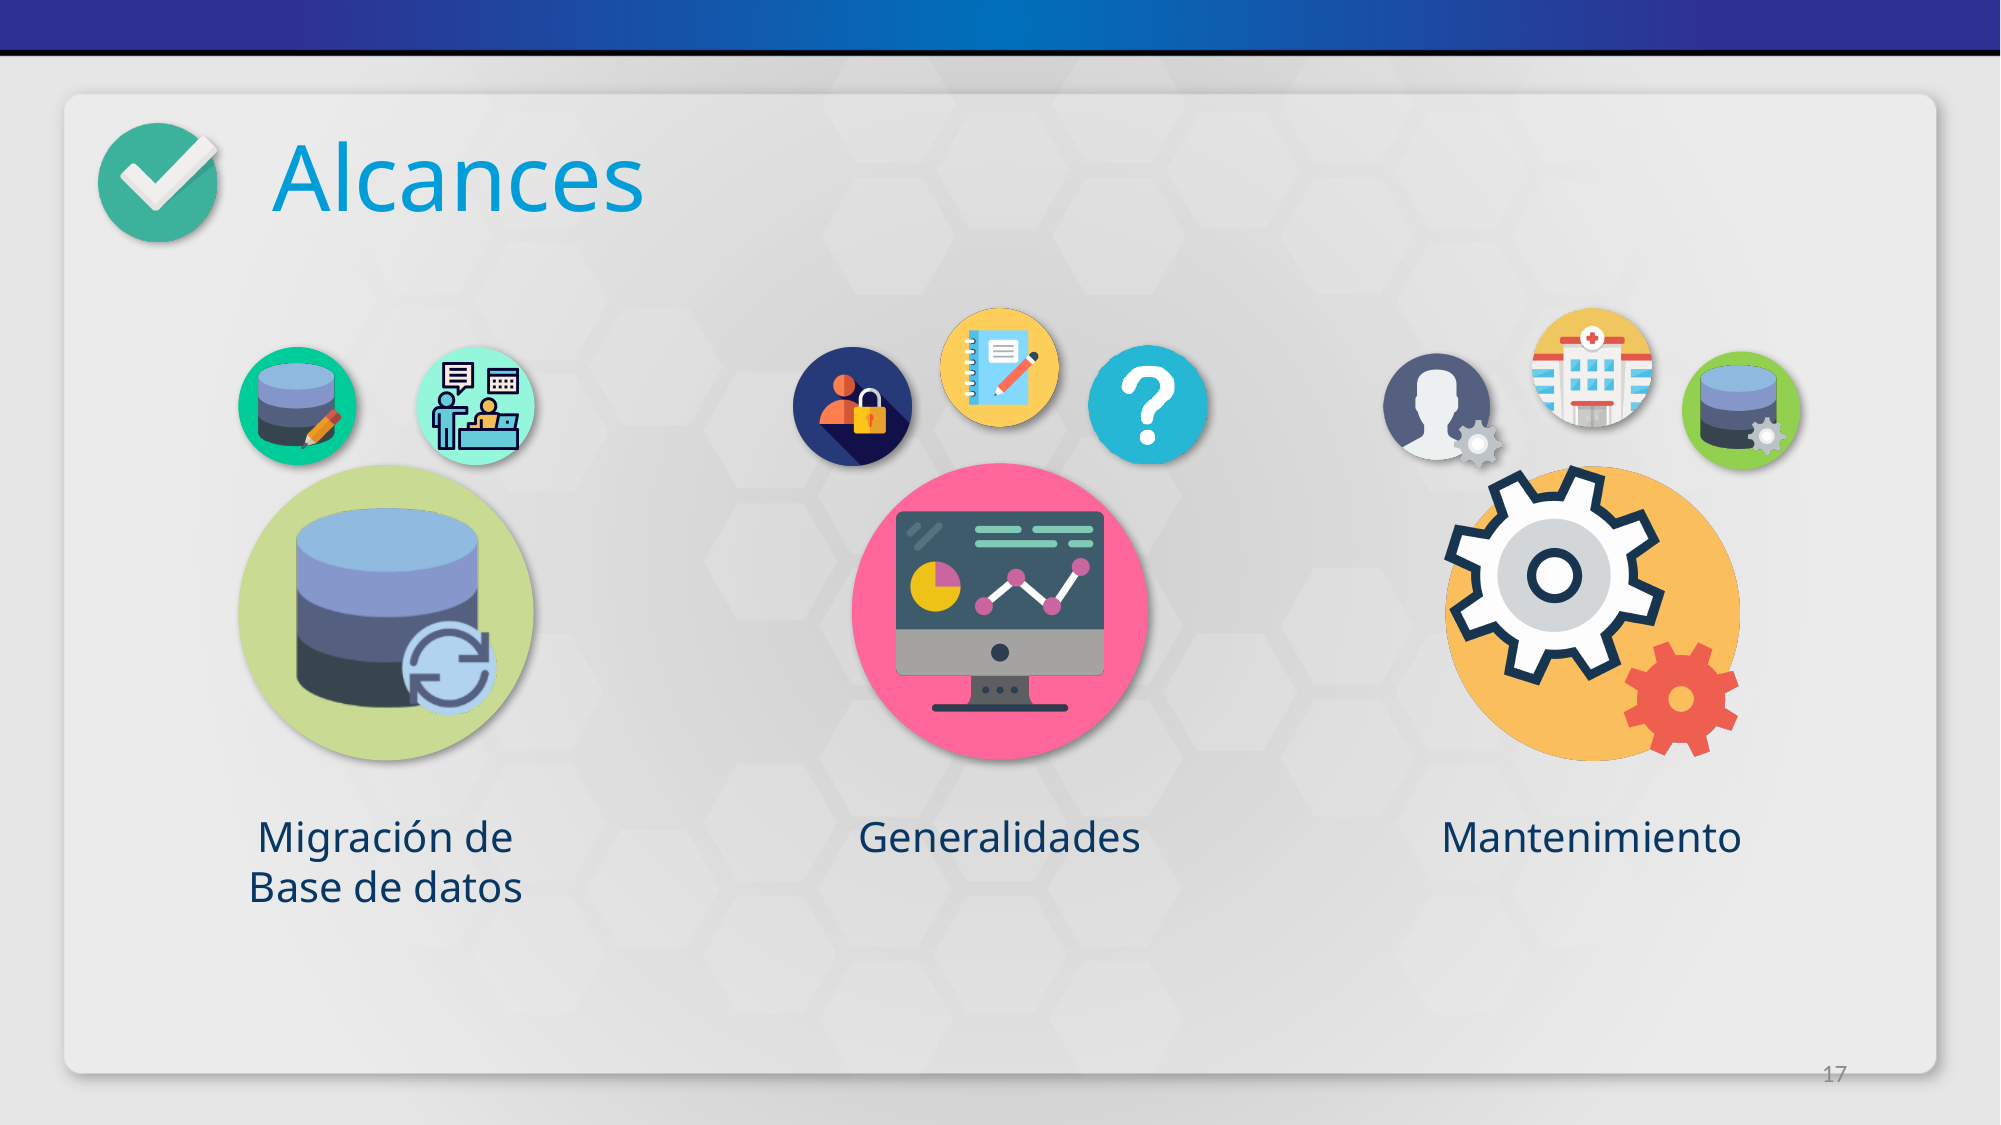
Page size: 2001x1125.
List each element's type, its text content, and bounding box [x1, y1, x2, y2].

text_box Mantenimiento [1426, 803, 1758, 869]
picture [0, 0, 2001, 1125]
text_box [1682, 351, 1801, 470]
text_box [238, 346, 357, 466]
text_box Generalidades [843, 803, 1157, 869]
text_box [238, 465, 534, 761]
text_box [852, 463, 1148, 760]
text_box Migración de Base de datos [233, 803, 538, 919]
slide_number 17 [1412, 1042, 1863, 1103]
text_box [416, 346, 535, 466]
title Alcances [257, 123, 1885, 242]
